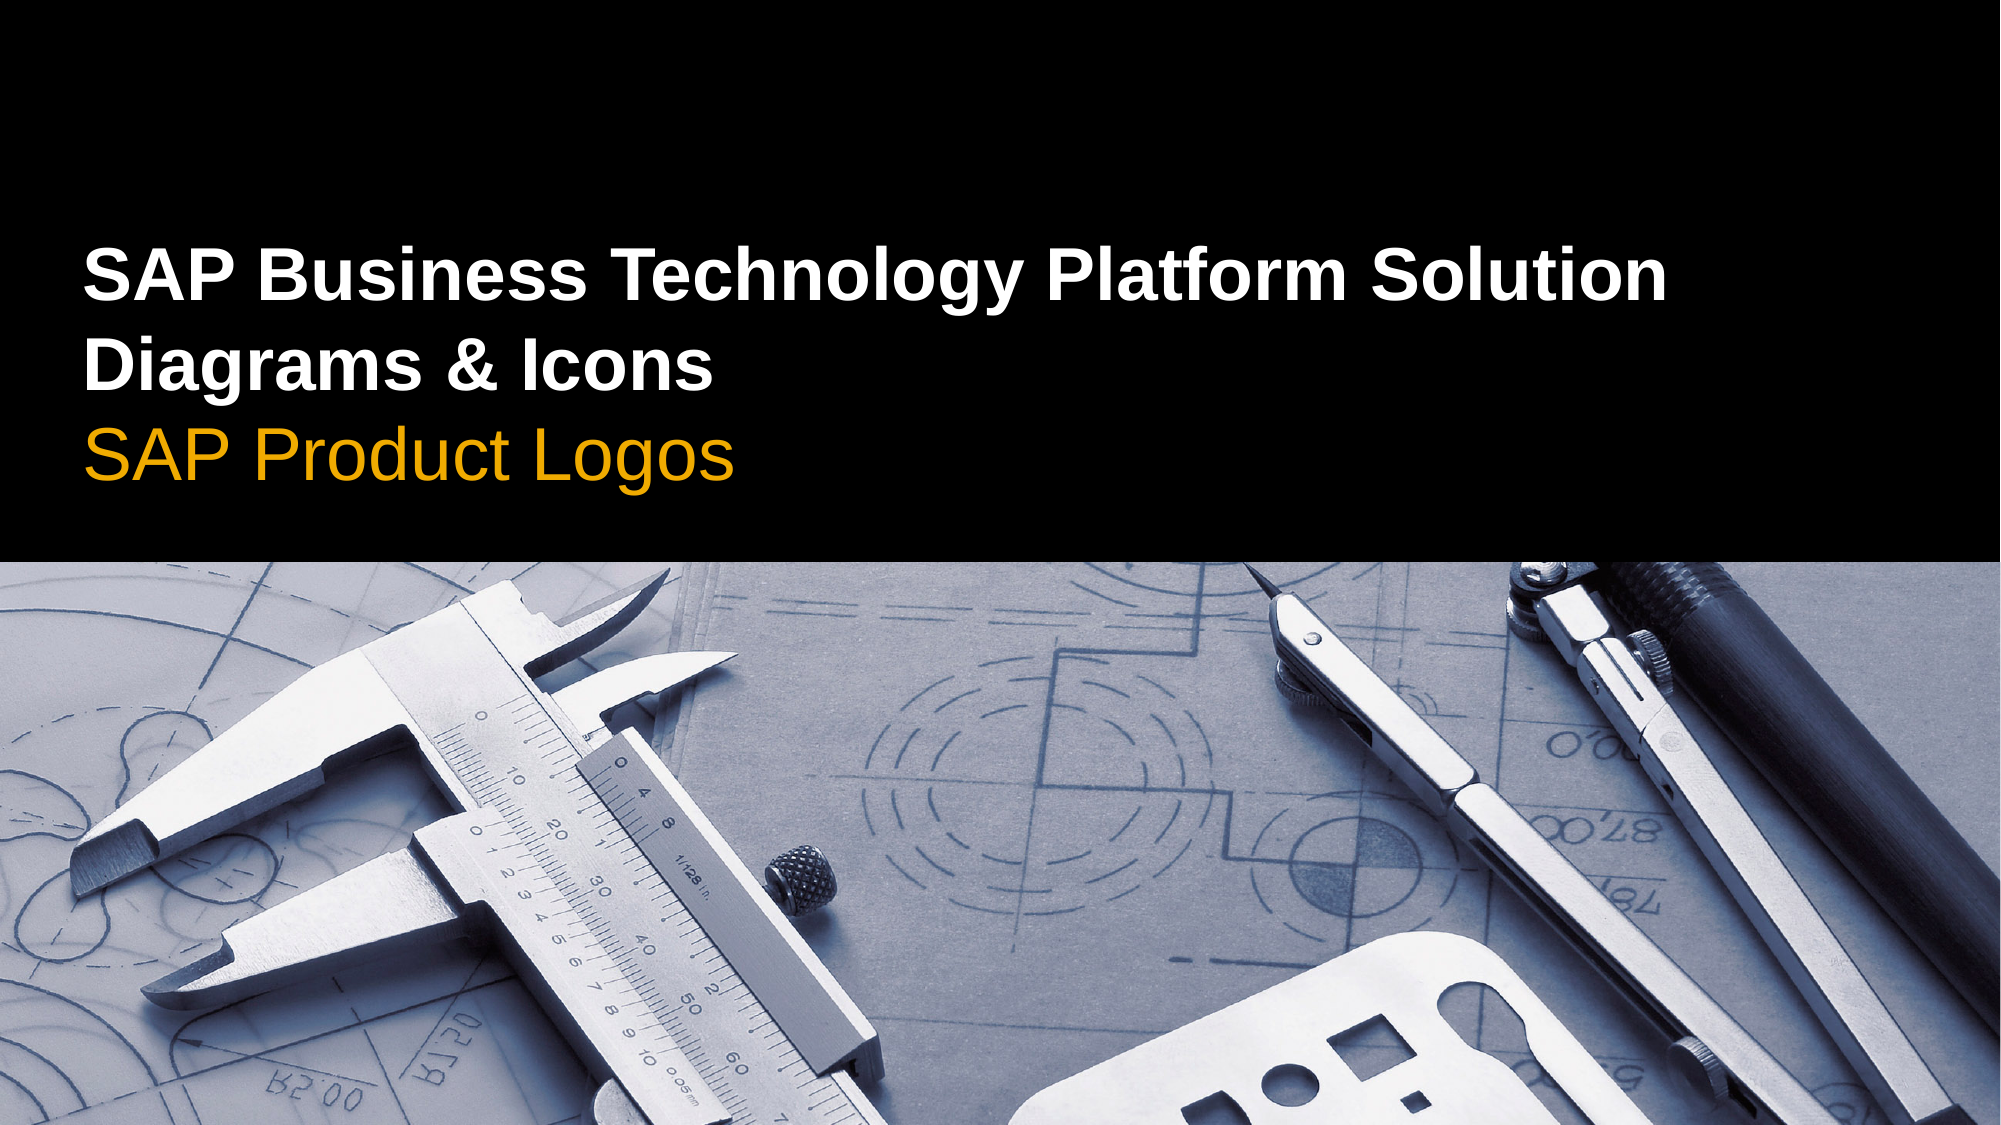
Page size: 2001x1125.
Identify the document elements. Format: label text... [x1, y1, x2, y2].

title SAP Business Technology Platform Solution Diagrams & Icons SAP Product Logos [82, 225, 1918, 337]
picture [0, 561, 2001, 1125]
